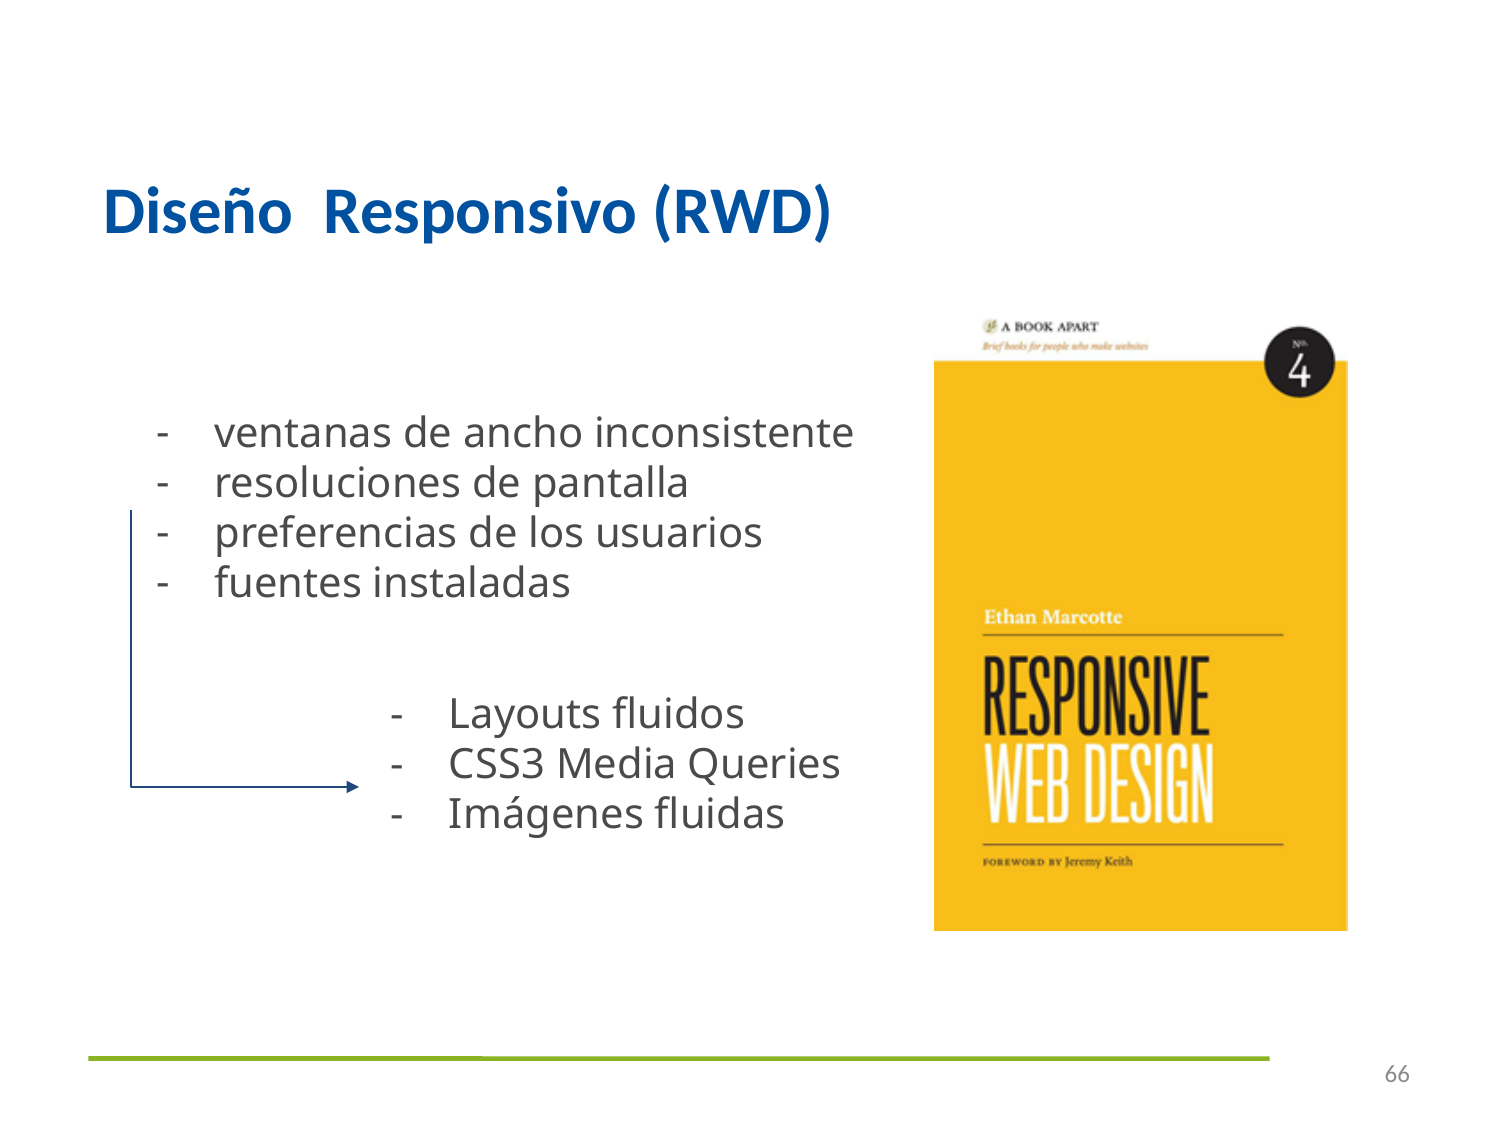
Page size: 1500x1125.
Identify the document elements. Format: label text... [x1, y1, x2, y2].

list ventanas de ancho inconsistente resoluciones de pantalla preferencias de los usuarios fuentes instaladas [130, 397, 876, 624]
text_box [130, 509, 360, 788]
text_box Layouts fluidos CSS3 Media Queries Imágenes fluidas [358, 688, 875, 886]
title Diseño Responsivo (RWD) [94, 158, 1381, 248]
picture [934, 290, 1348, 932]
